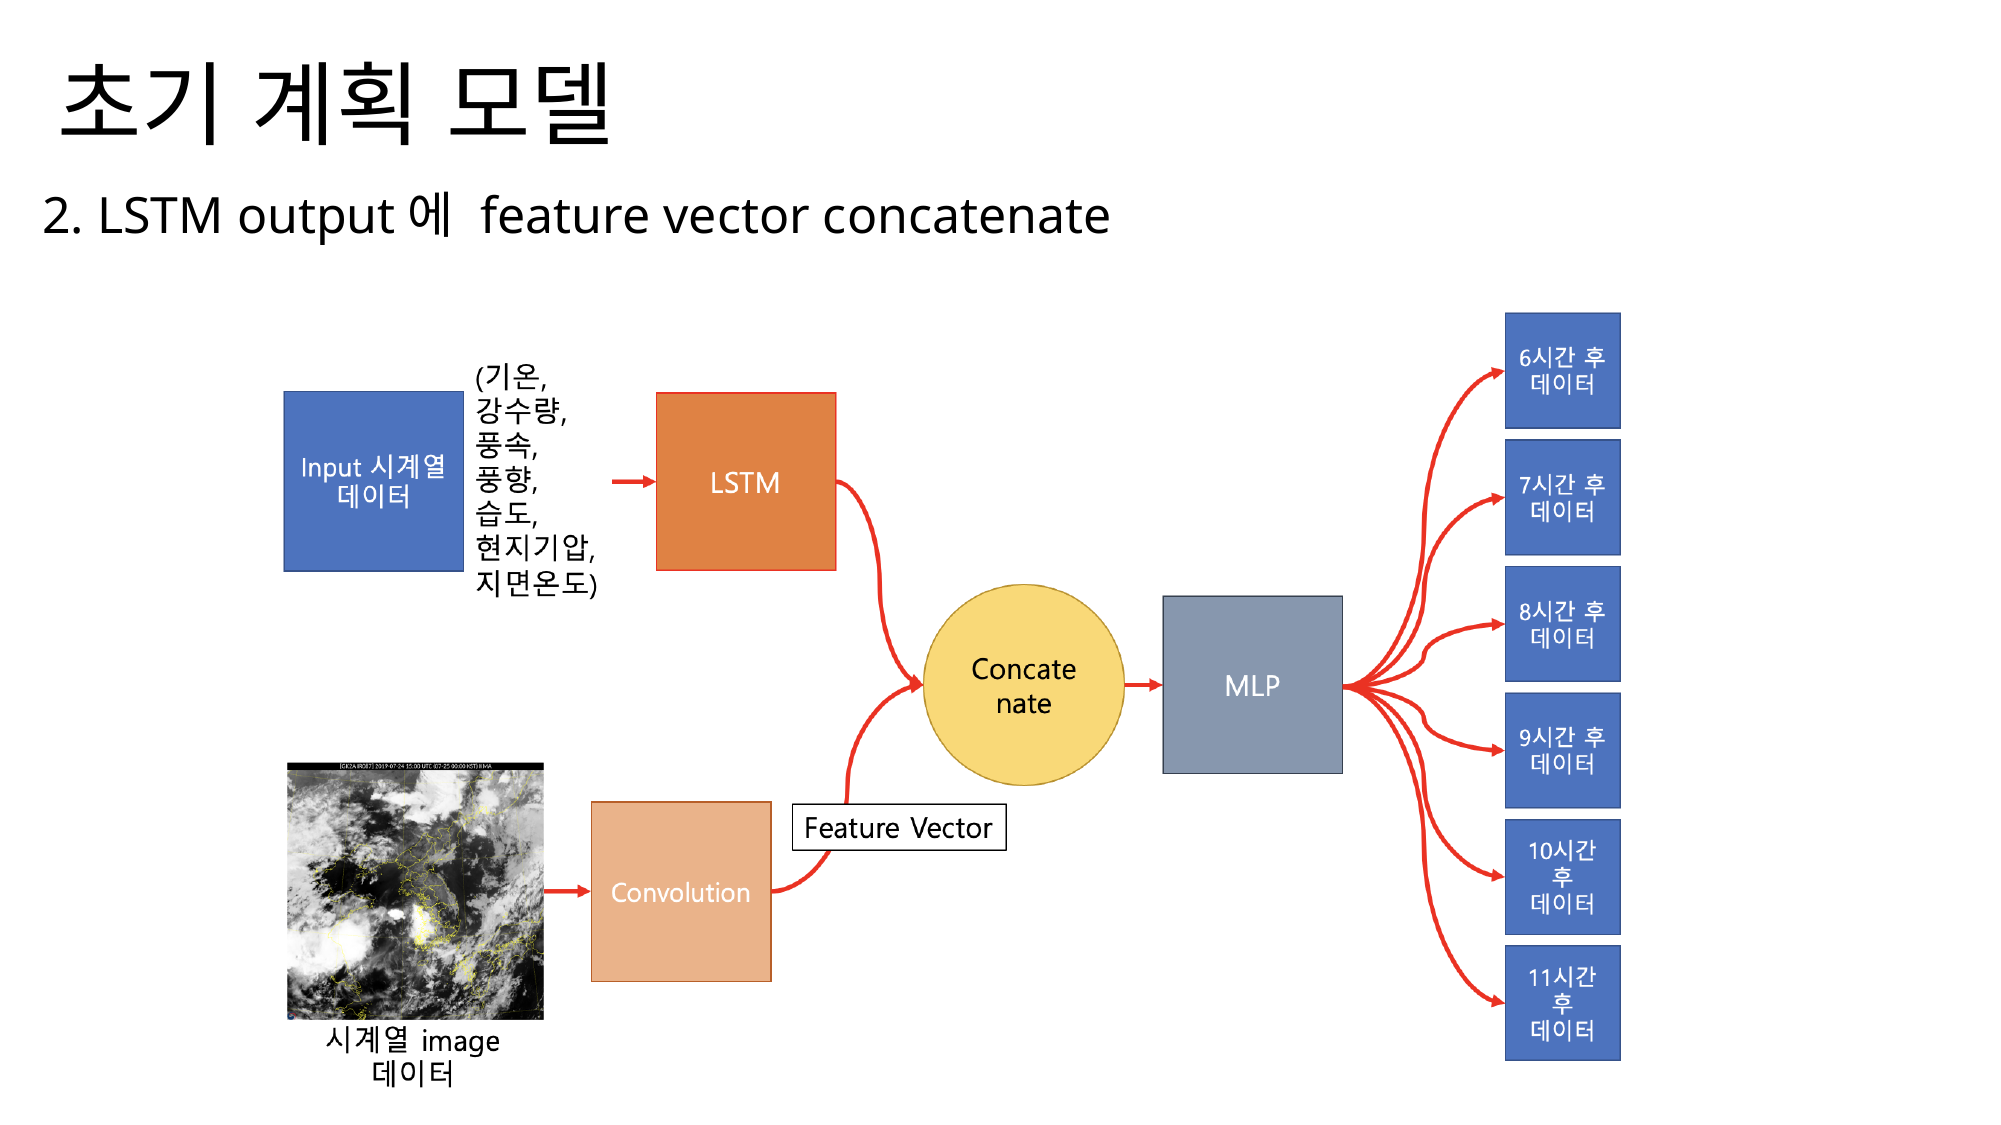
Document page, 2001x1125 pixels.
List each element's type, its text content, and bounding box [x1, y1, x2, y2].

picture [269, 307, 1625, 1092]
title 초기 계획 모델 [42, 0, 1767, 218]
text_box 2. LSTM output에 feature vector concatenate [27, 168, 1130, 267]
